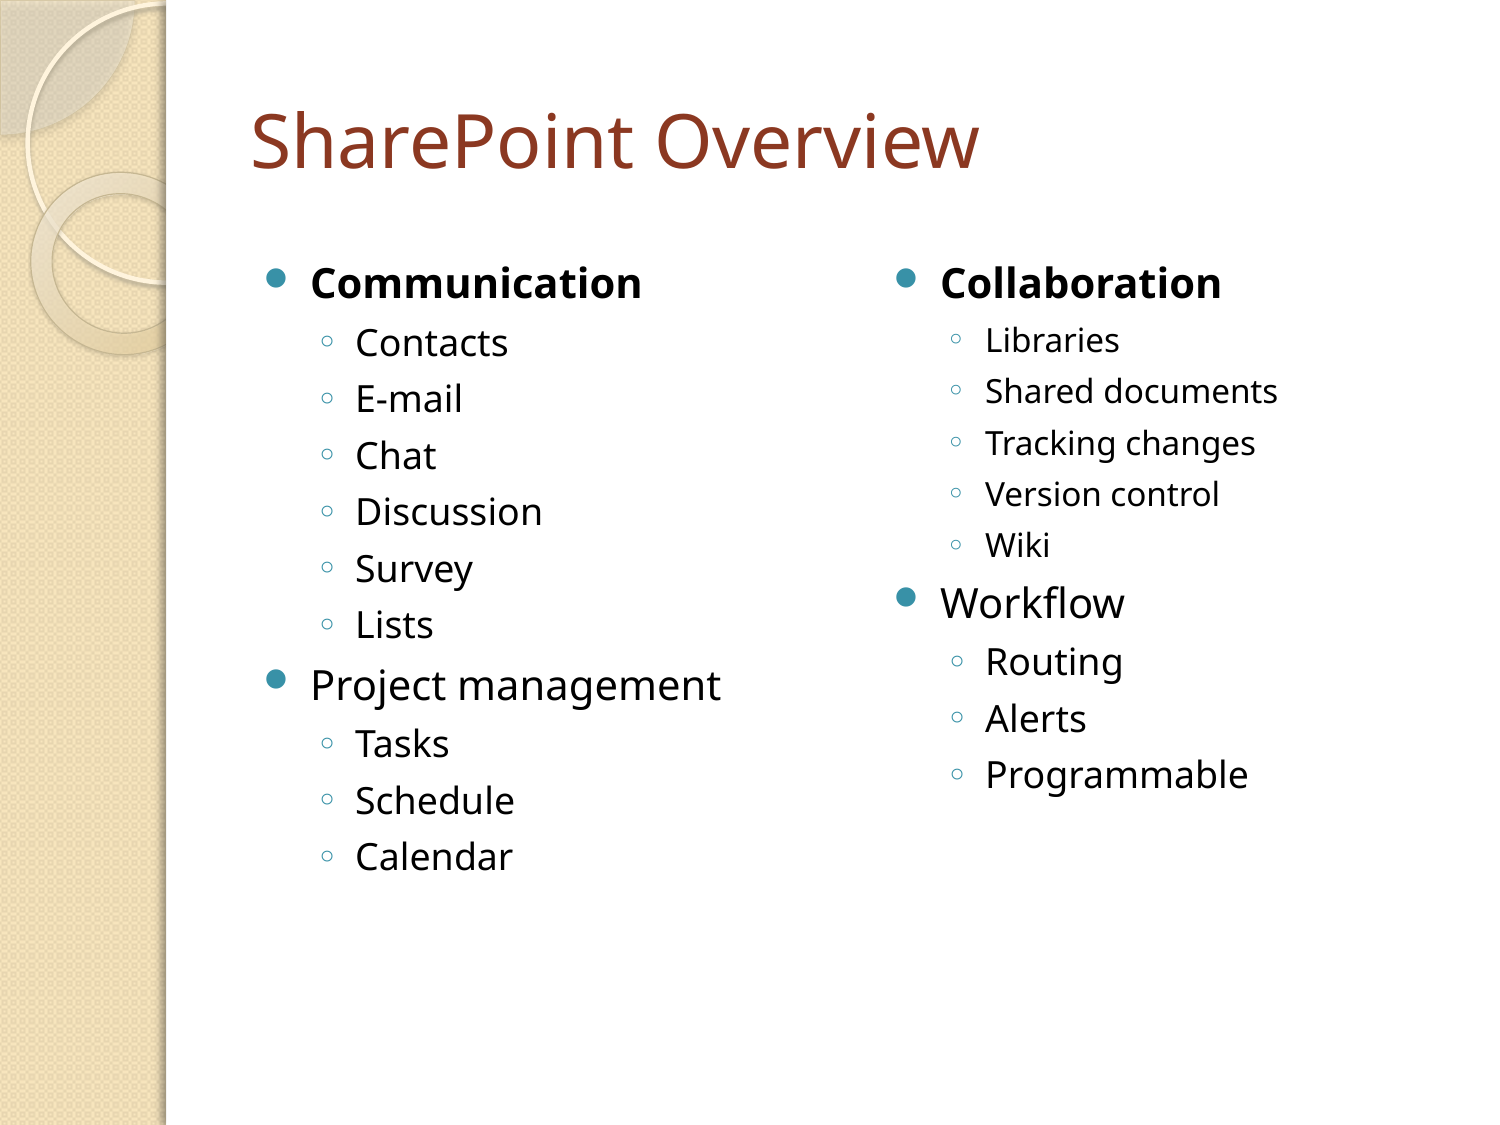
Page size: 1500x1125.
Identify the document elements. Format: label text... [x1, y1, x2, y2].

list Collaboration Libraries Shared documents Tracking changes Version control Wiki Workflow Routing Alerts Programmable [865, 249, 1466, 1015]
title SharePoint Overview [235, 45, 1466, 233]
list Communication Contacts E-mail Chat Discussion Survey Lists Project management Tasks Schedule Calendar [235, 249, 836, 1015]
